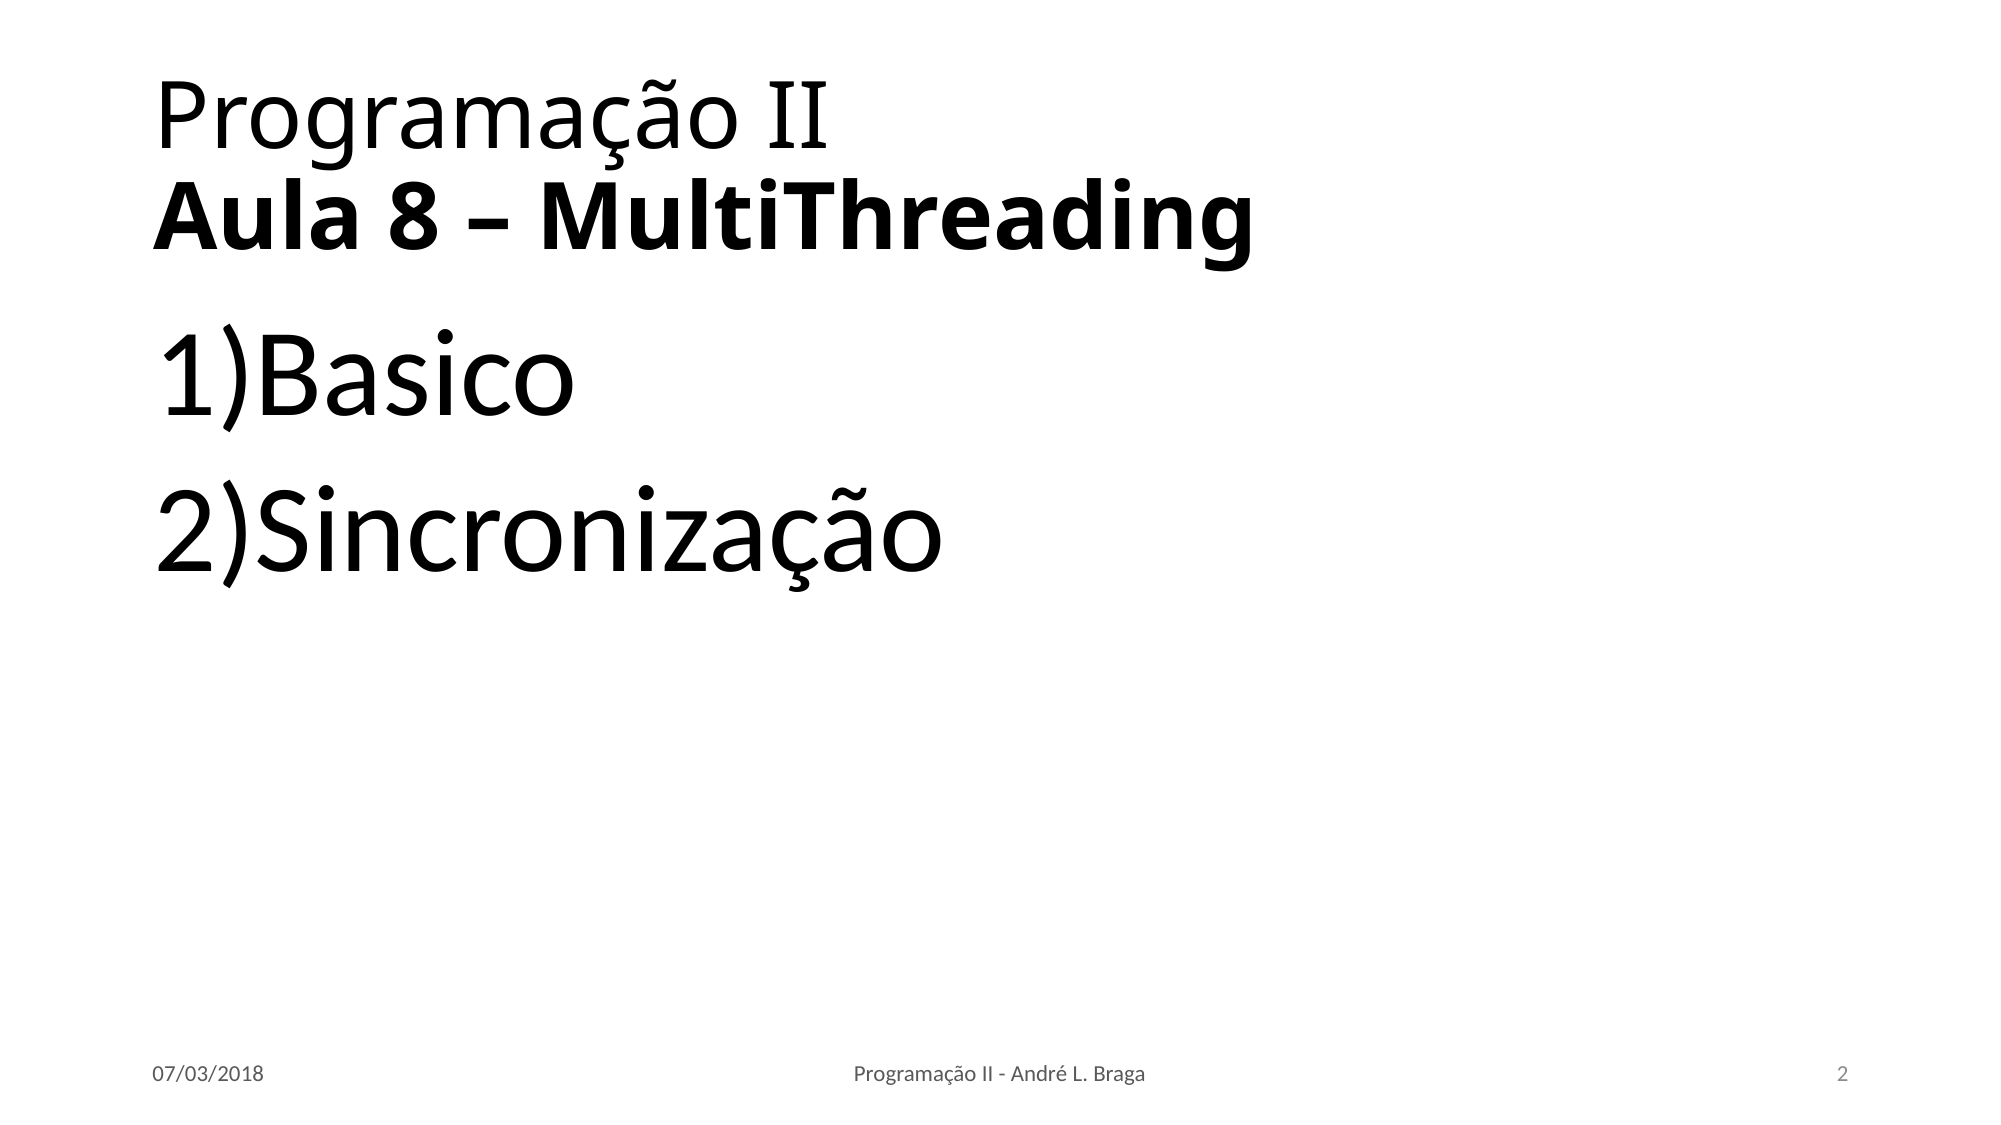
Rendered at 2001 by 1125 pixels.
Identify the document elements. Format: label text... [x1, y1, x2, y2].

title Programação II Aula 8 – MultiThreading [138, 60, 1864, 278]
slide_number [137, 1042, 588, 1103]
footer Programação II - André L. Braga [662, 1042, 1338, 1103]
list Basico Sincronização [138, 299, 1864, 1014]
slide_number 2 [1413, 1042, 1864, 1103]
